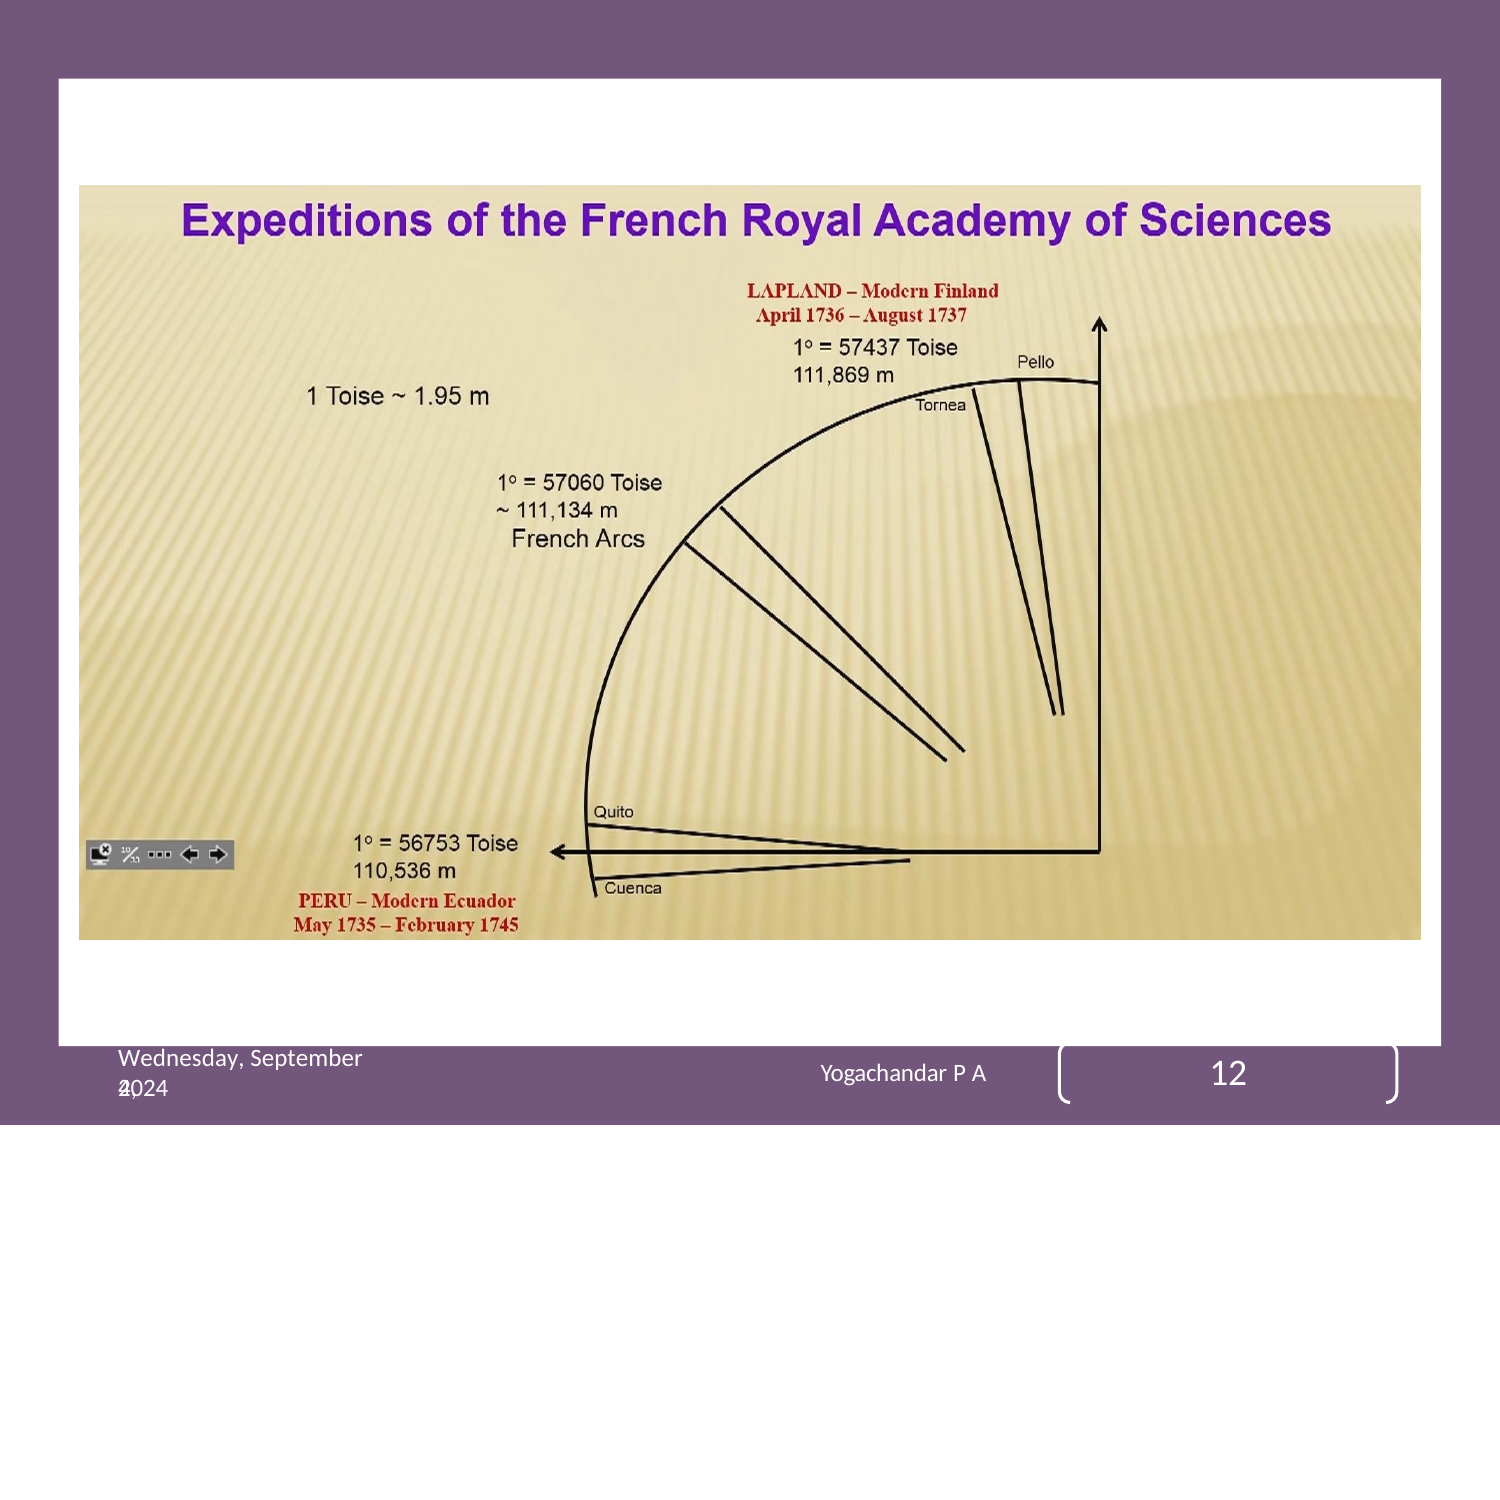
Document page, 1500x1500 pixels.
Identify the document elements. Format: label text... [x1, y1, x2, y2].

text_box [58, 78, 1442, 1047]
text_box [1059, 1054, 1071, 1103]
text_box 2024 [116, 1075, 171, 1102]
text_box Wednesday, September 4, [116, 1054, 384, 1102]
text_box [0, 0, 1500, 1125]
text_box 12 [1207, 1054, 1250, 1094]
text_box Yogachandar P A [818, 1054, 991, 1087]
text_box [1386, 1054, 1397, 1103]
